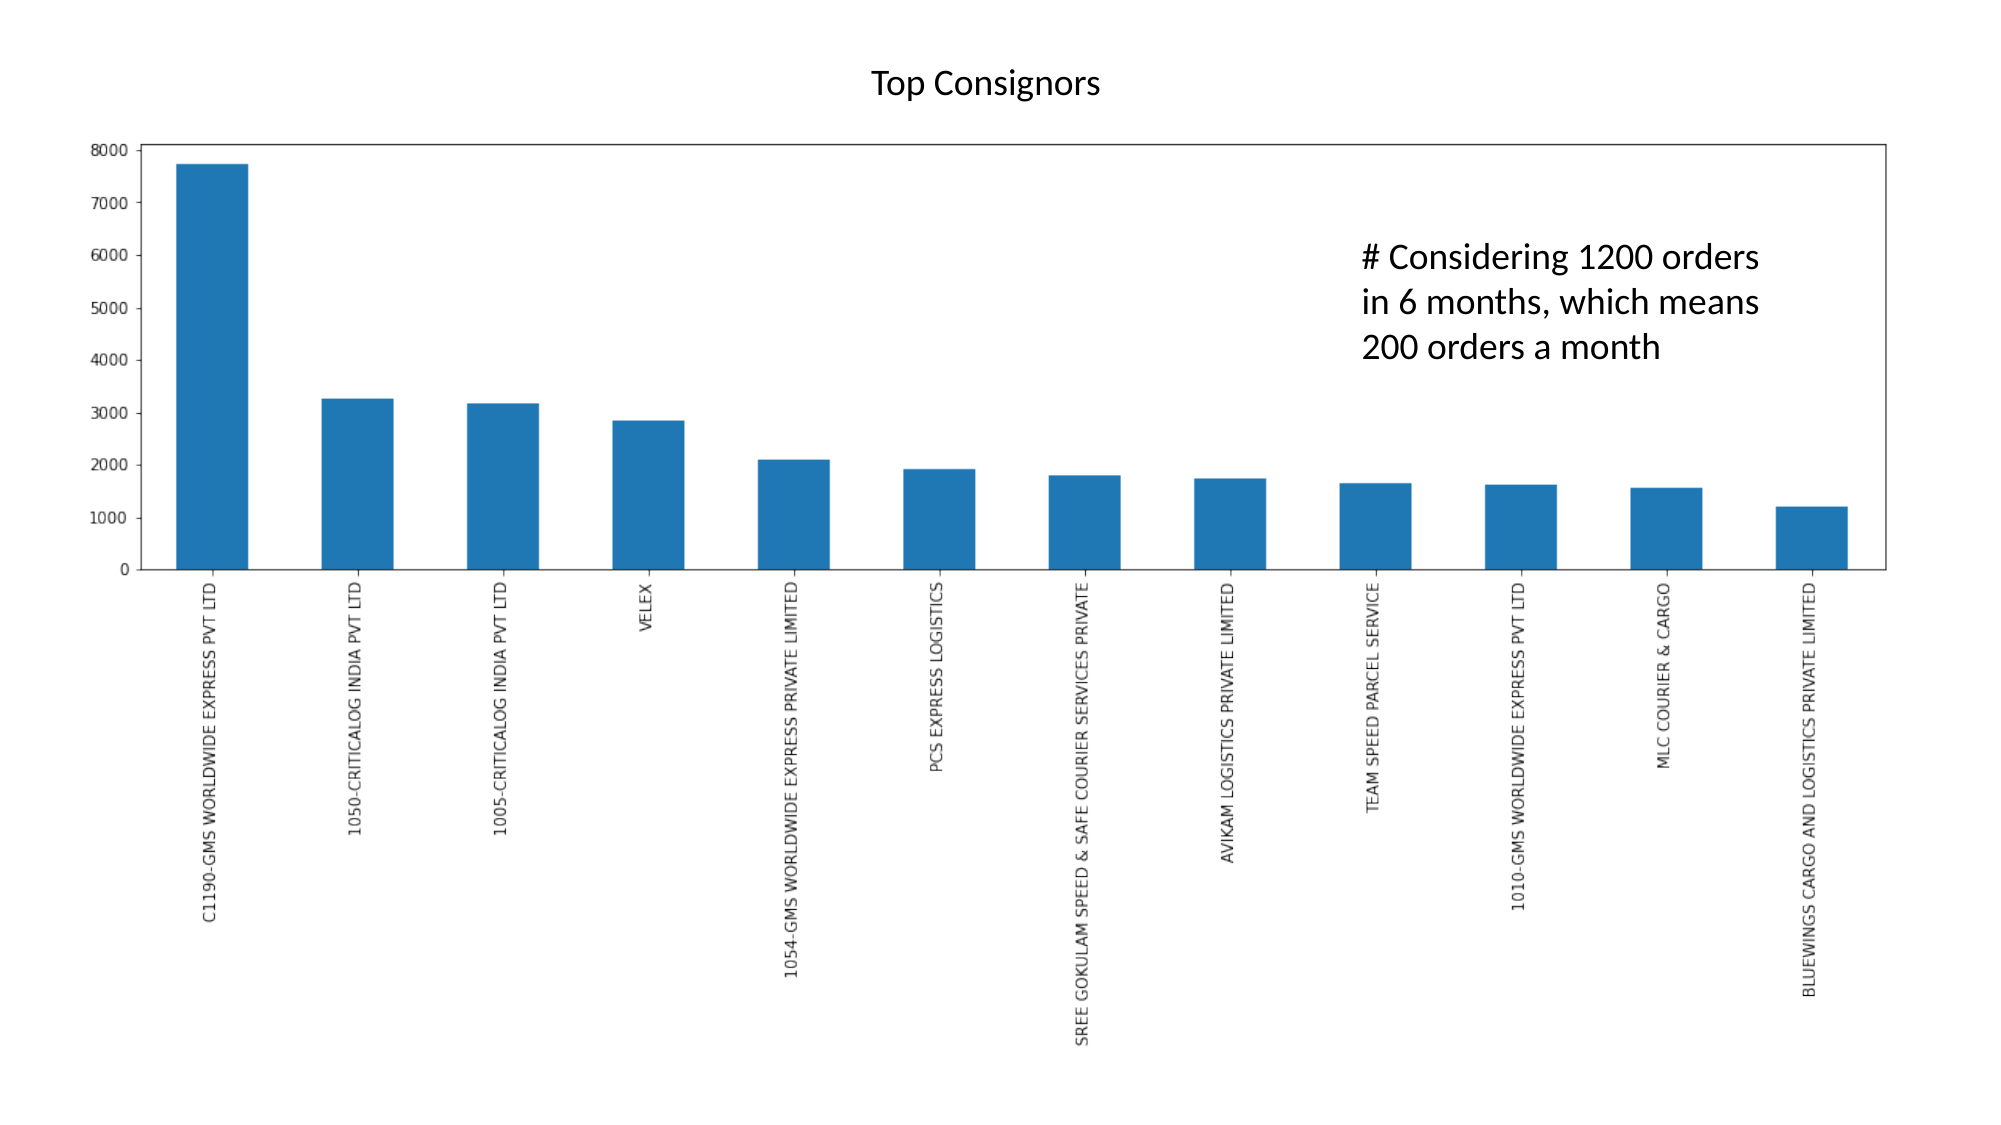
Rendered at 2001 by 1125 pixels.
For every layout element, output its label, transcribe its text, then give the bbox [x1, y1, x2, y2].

picture [78, 133, 1895, 1056]
text_box Top Consignors [699, 50, 1273, 111]
